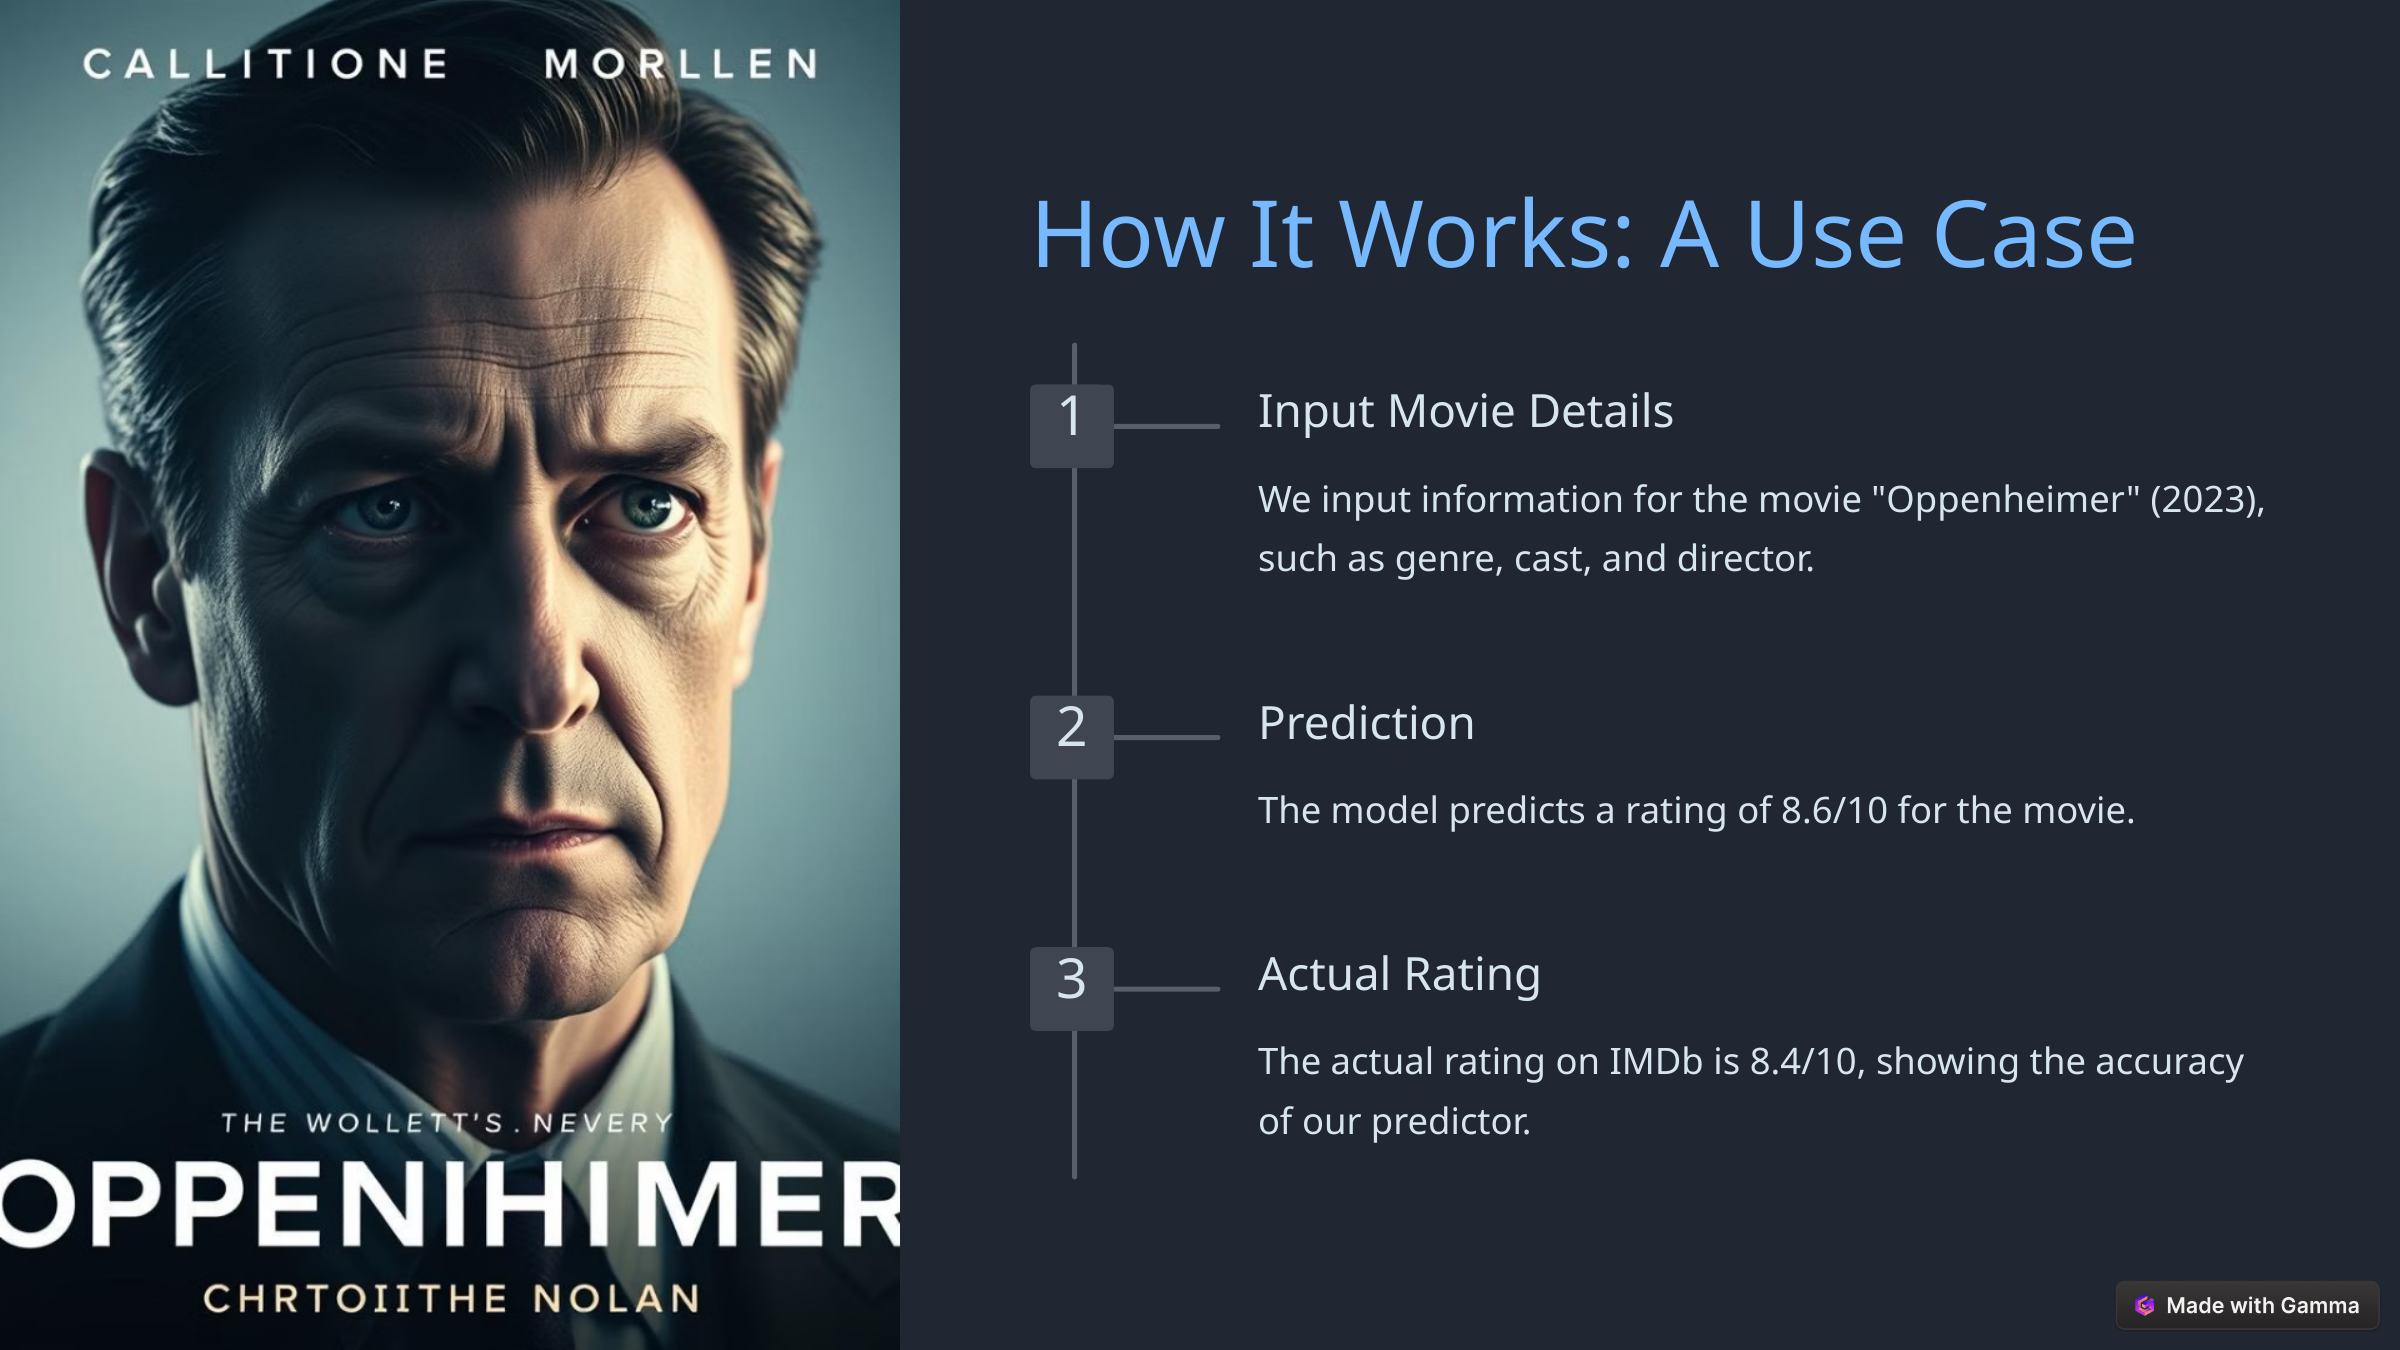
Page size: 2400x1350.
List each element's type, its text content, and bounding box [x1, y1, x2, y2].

text_box [1030, 384, 1114, 469]
text_box Prediction [1258, 691, 1724, 750]
text_box How It Works: A Use Case [1030, 170, 2158, 287]
text_box [1072, 342, 1078, 384]
text_box 1 [1044, 391, 1100, 462]
text_box Actual Rating [1258, 942, 1724, 1001]
picture [0, 0, 900, 1350]
text_box The actual rating on IMDb is 8.4/10, showing the accuracy of our predictor. [1258, 1023, 2270, 1143]
text_box [1114, 986, 1221, 992]
text_box [1114, 423, 1221, 429]
text_box [1072, 1031, 1078, 1180]
text_box We input information for the movie "Oppenheimer" (2023), such as genre, cast, and director. [1258, 460, 2270, 580]
text_box [1030, 947, 1114, 1031]
text_box [1072, 469, 1078, 695]
text_box 2 [1044, 702, 1100, 773]
text_box [1114, 735, 1221, 741]
text_box [1072, 780, 1078, 947]
text_box The model predicts a rating of 8.6/10 for the movie. [1258, 771, 2270, 831]
picture [2106, 1271, 2389, 1339]
text_box [1030, 695, 1114, 780]
text_box 3 [1044, 954, 1100, 1024]
text_box Input Movie Details [1258, 379, 1724, 438]
